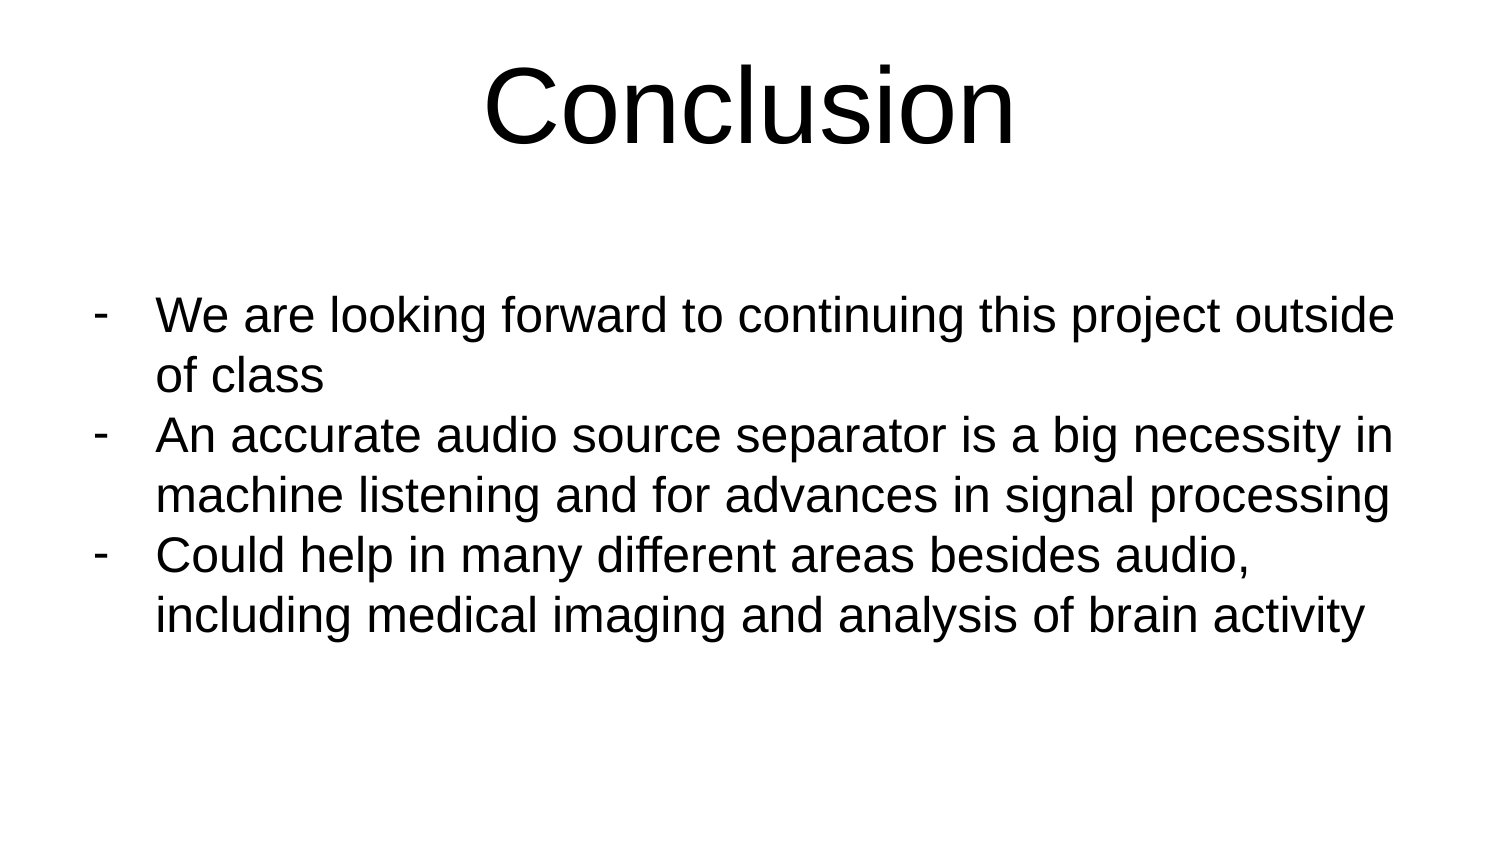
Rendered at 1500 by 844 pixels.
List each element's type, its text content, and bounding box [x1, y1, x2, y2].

text_box We are looking forward to continuing this project outside of class An accurate audio source separator is a big necessity in machine listening and for advances in signal processing Could help in many different areas besides audio, including medical imaging and analysis of brain activity [65, 267, 1449, 844]
title Conclusion [51, 36, 1449, 181]
